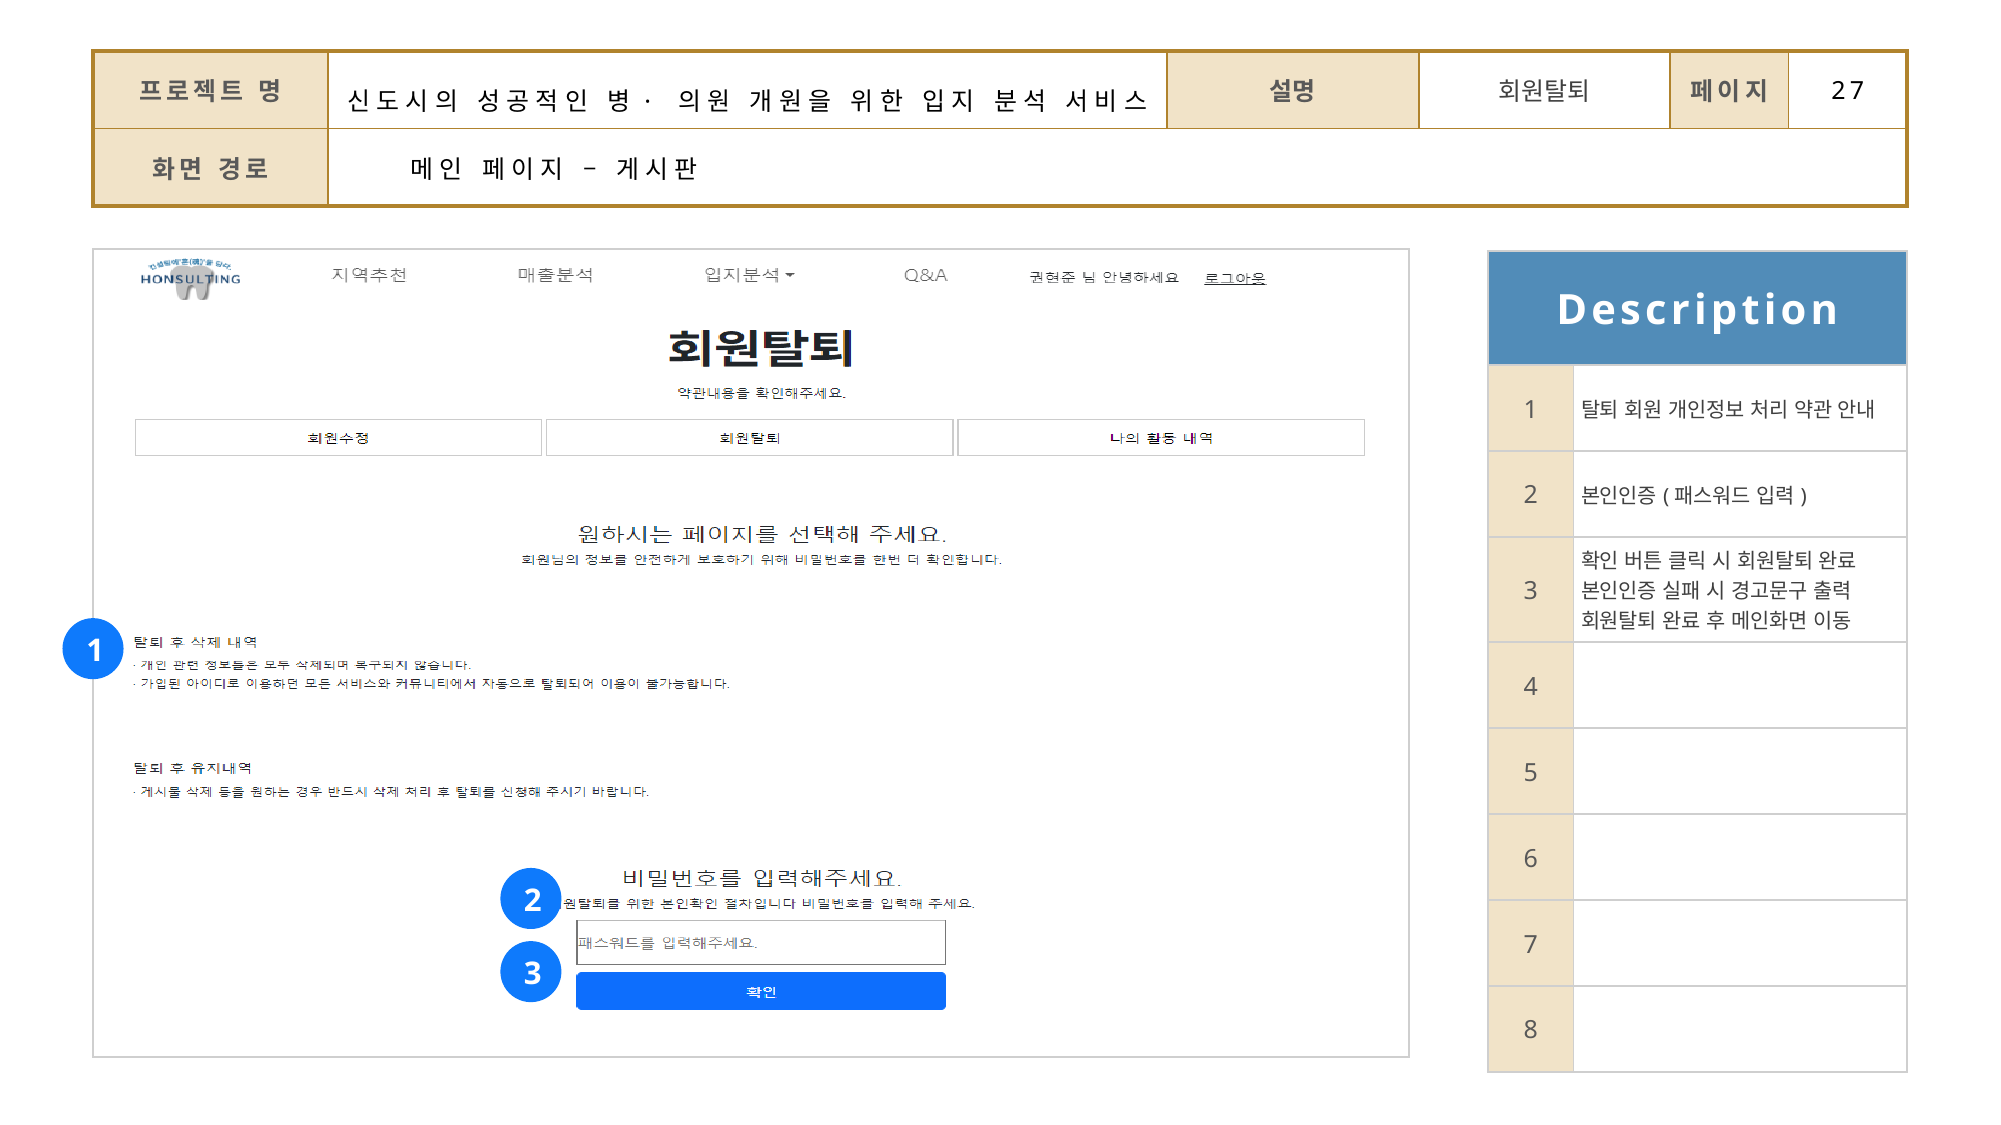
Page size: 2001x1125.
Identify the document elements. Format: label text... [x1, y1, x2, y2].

table_header Description [1489, 252, 1906, 364]
text_box 1 [61, 617, 125, 681]
table_cell 6 [1489, 815, 1573, 899]
table_cell 본인인증(패스워드 입력) [1574, 452, 1906, 536]
table_cell 2 [1489, 452, 1573, 536]
table_cell 4 [1489, 643, 1573, 727]
table_cell [1574, 987, 1906, 1071]
table_cell [1574, 643, 1906, 727]
table_cell 확인 버튼 클릭 시 회원탈퇴 완료 본인인증 실패 시 경고문구 출력 회원탈퇴 완료 후 메인화면 이동 [1574, 538, 1906, 641]
table_cell [1574, 815, 1906, 899]
text_box 2 [499, 866, 563, 931]
table_cell 메인 페이지 – 게시판 [329, 129, 1905, 204]
table_cell 5 [1489, 729, 1573, 813]
table_cell 7 [1489, 901, 1573, 985]
text_box 3 [499, 940, 563, 1004]
table_header 27 [1789, 53, 1905, 128]
table_header 프로젝트 명 [95, 53, 327, 128]
table_cell 1 [1489, 366, 1573, 450]
table_header 회원탈퇴 [1420, 53, 1669, 128]
text_box [92, 248, 1410, 1058]
table_cell [1574, 901, 1906, 985]
table_cell 8 [1489, 987, 1573, 1071]
table_cell 3 [1489, 538, 1573, 641]
text_box [1547, 1060, 1987, 1107]
table_cell 탈퇴 회원 개인정보 처리 약관 안내 [1574, 366, 1906, 450]
table_cell [1574, 729, 1906, 813]
table_header 페이지 [1671, 53, 1788, 128]
table_header 설명 [1168, 53, 1418, 128]
table_cell 화면 경로 [95, 129, 327, 204]
table_header 신도시의 성공적인 병·의원 개원을 위한 입지 분석 서비스 [329, 53, 1166, 128]
